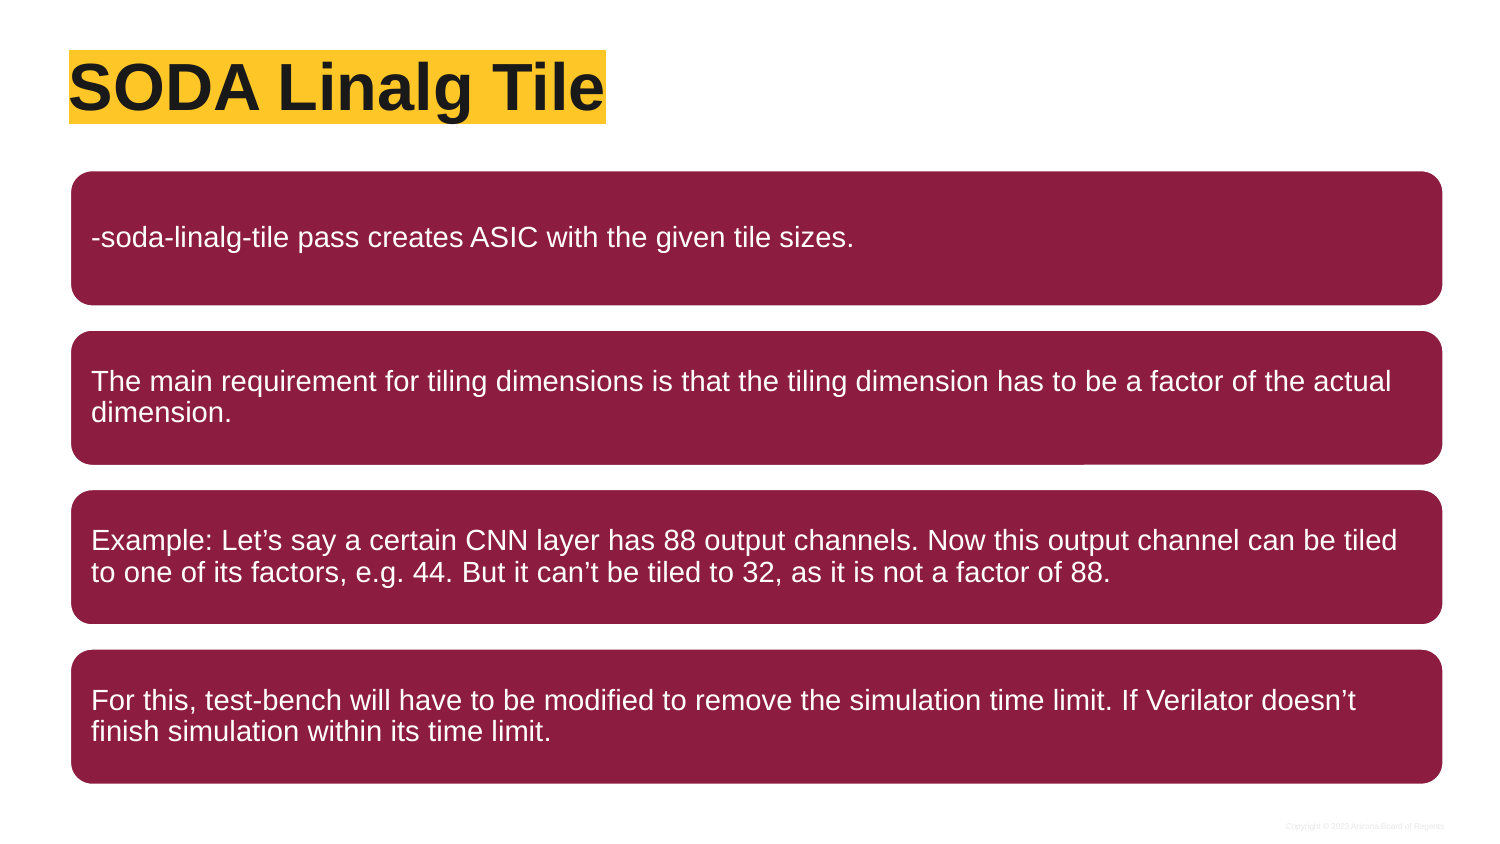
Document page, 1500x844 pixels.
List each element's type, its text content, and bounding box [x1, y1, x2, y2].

title SODA Linalg Tile [68, 52, 1449, 125]
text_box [68, 162, 1445, 793]
